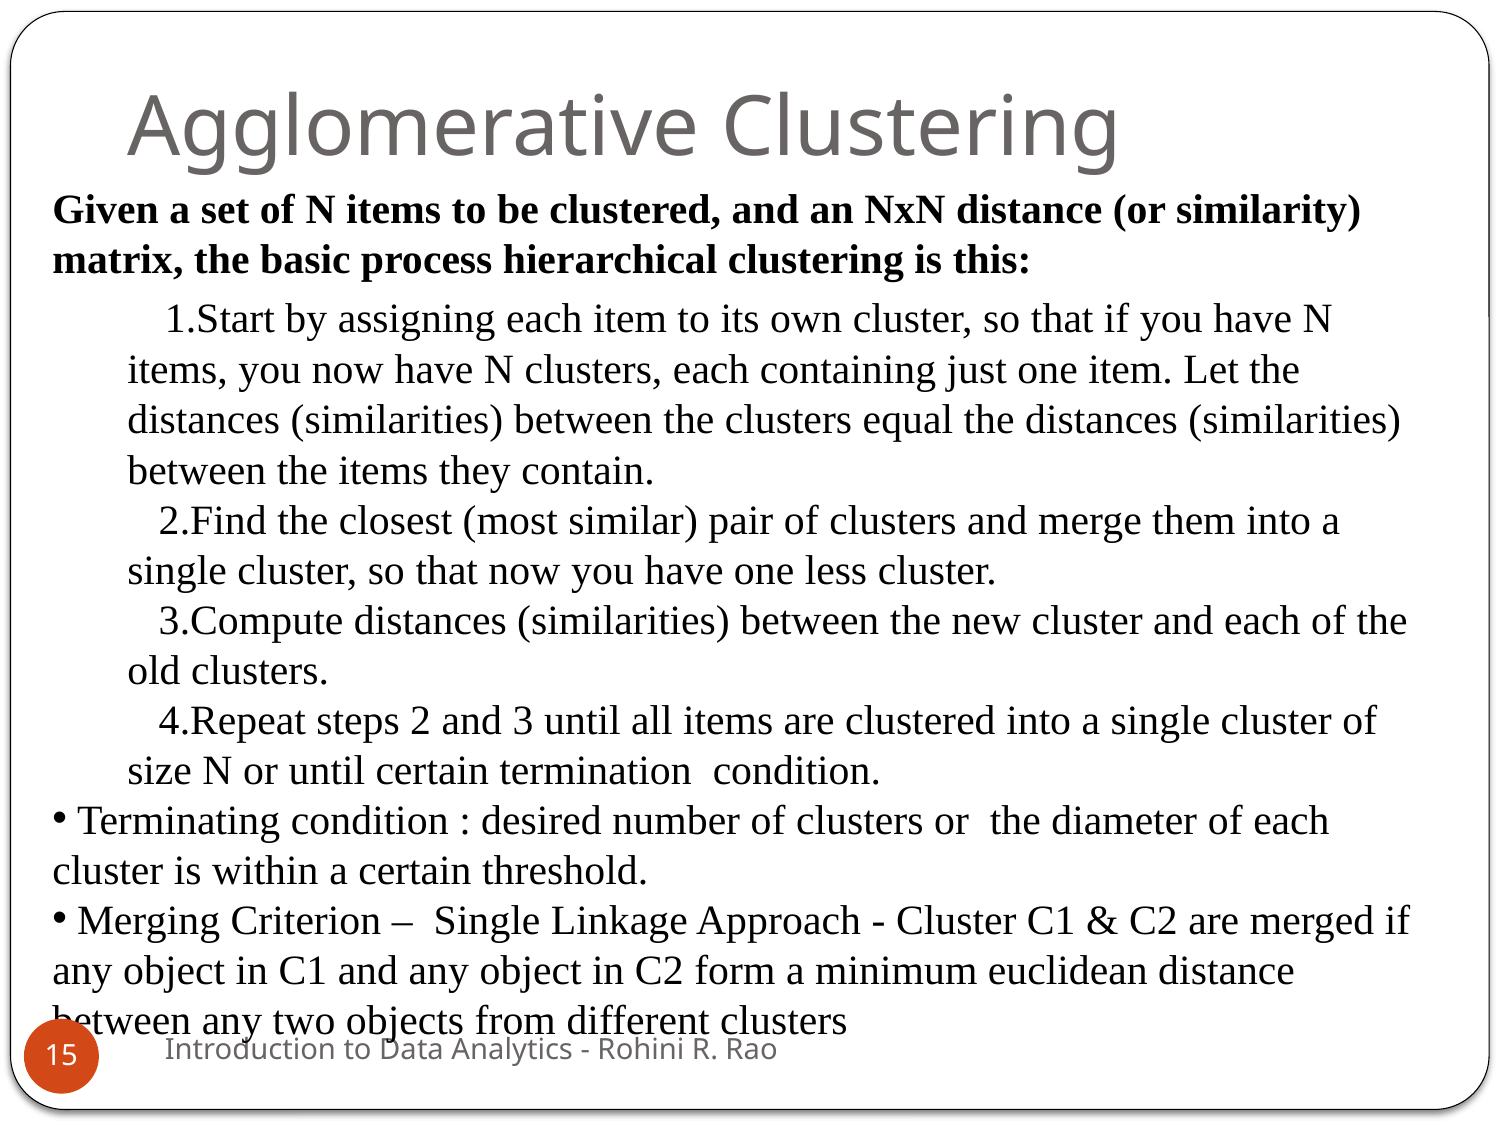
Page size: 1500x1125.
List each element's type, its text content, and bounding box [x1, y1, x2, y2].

text_box Given a set of N items to be clustered, and an NxN distance (or similarity) matrix, the basic process hierarchical clustering is this: 1.Start by assigning each item to its own cluster, so that if you have N items, you now have N clusters, each containing just one item. Let the distances (similarities) between the clusters equal the distances (similarities) between the items they contain. 2.Find the closest (most similar) pair of clusters and merge them into a single cluster, so that now you have one less cluster. 3.Compute distances (similarities) between the new cluster and each of the old clusters. 4.Repeat steps 2 and 3 until all items are clustered into a single cluster of size N or until certain termination condition. Terminating condition : desired number of clusters or the diameter of each cluster is within a certain threshold. Merging Criterion – Single Linkage Approach - Cluster C1 & C2 are merged if any object in C1 and any object in C2 form a minimum euclidean distance between any two objects from different clusters [37, 174, 1450, 1050]
slide_number 15 [23, 1018, 99, 1094]
footer Introduction to Data Analytics - Rohini R. Rao [150, 1012, 800, 1088]
title Agglomerative Clustering [112, 0, 1388, 174]
